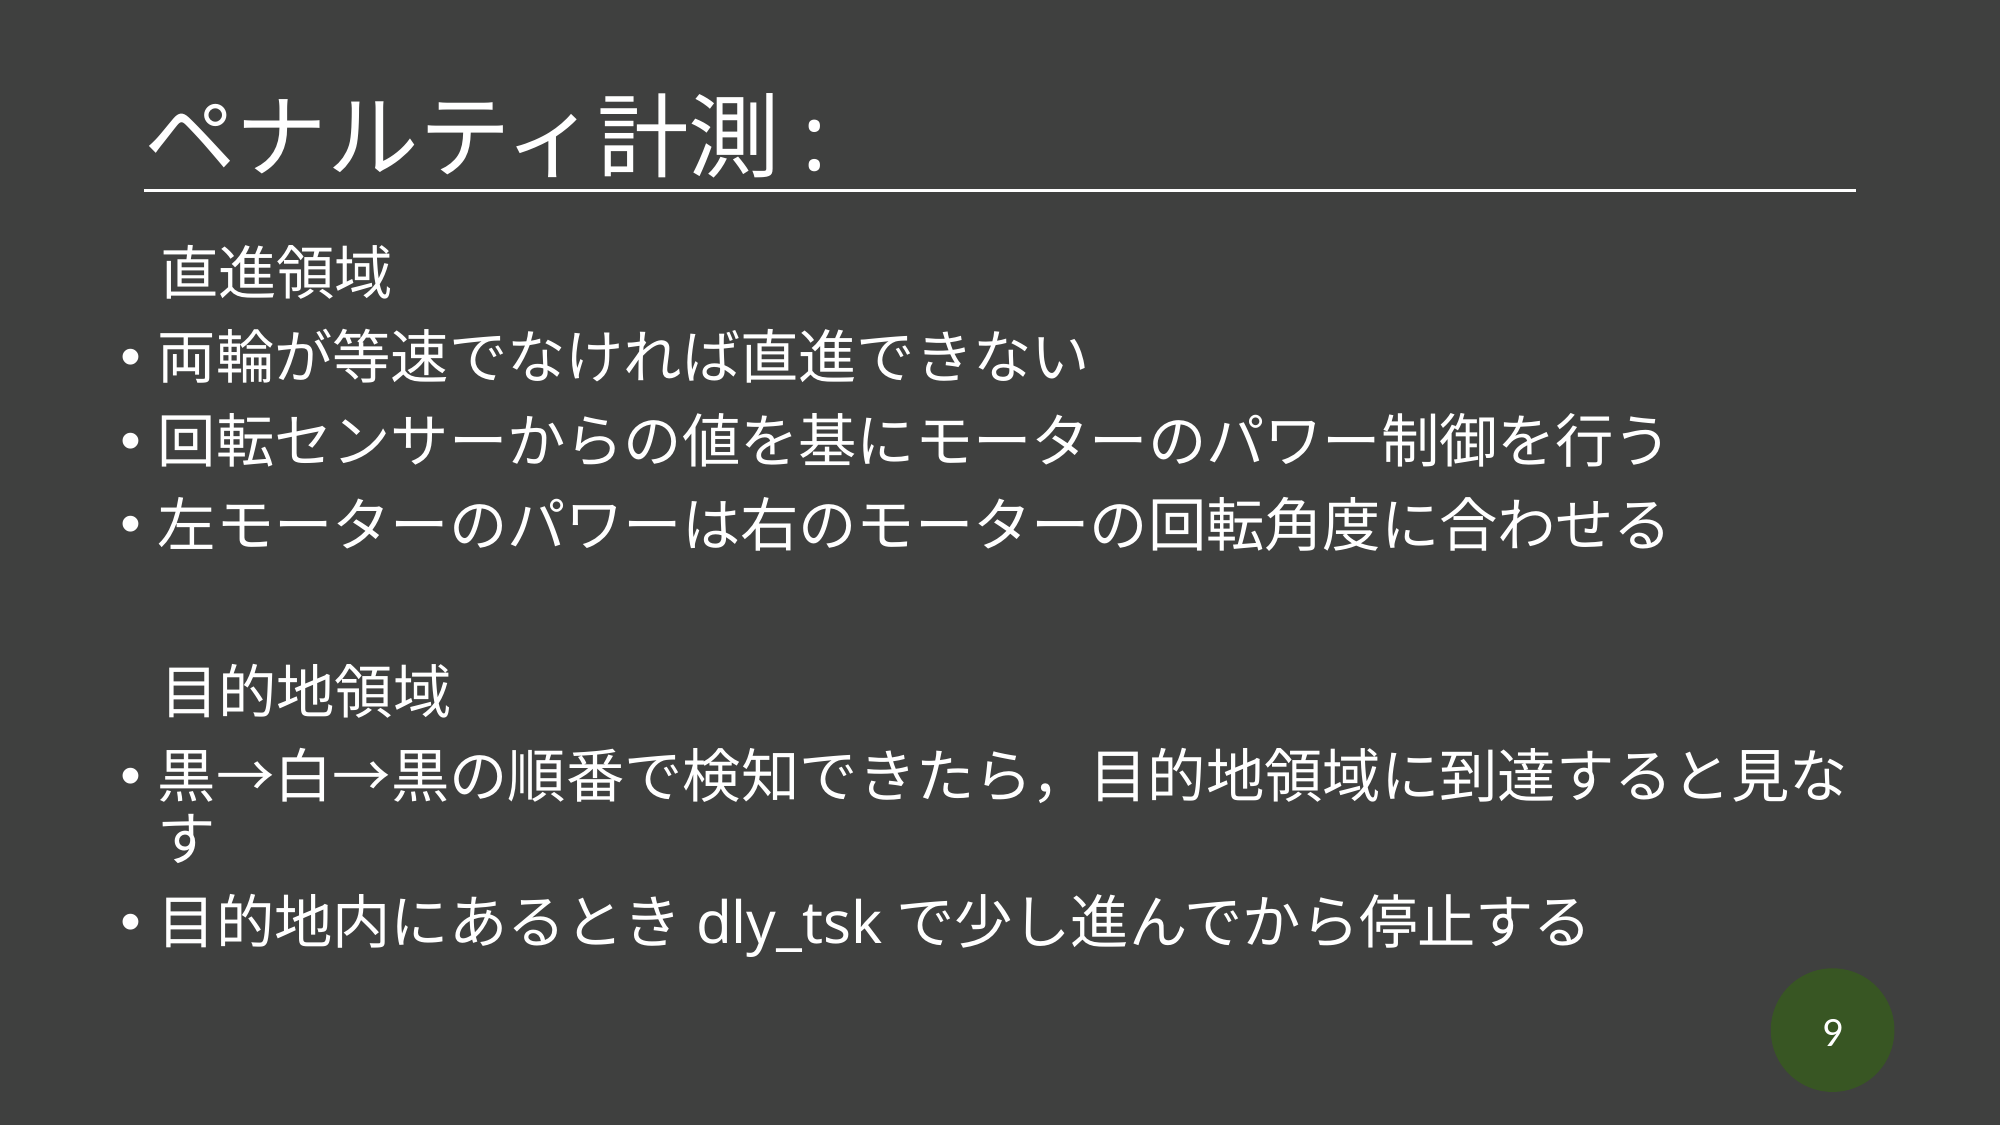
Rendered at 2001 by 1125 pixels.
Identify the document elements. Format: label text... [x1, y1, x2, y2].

list 直進領域 両輪が等速でなければ直進できない 回転センサーからの値を基にモーターのパワー制御を行う 左モーターのパワーは右のモーターの回転角度に合わせる 目的地領域 黒→白→黒の順番で検知できたら，目的地領域に到達すると見なす 目的地内にあるときdly_tskで少し進んでから停止する [105, 237, 1863, 1031]
slide_number 9 [1770, 968, 1895, 1092]
title ペナルティ計測: [129, 59, 1863, 221]
